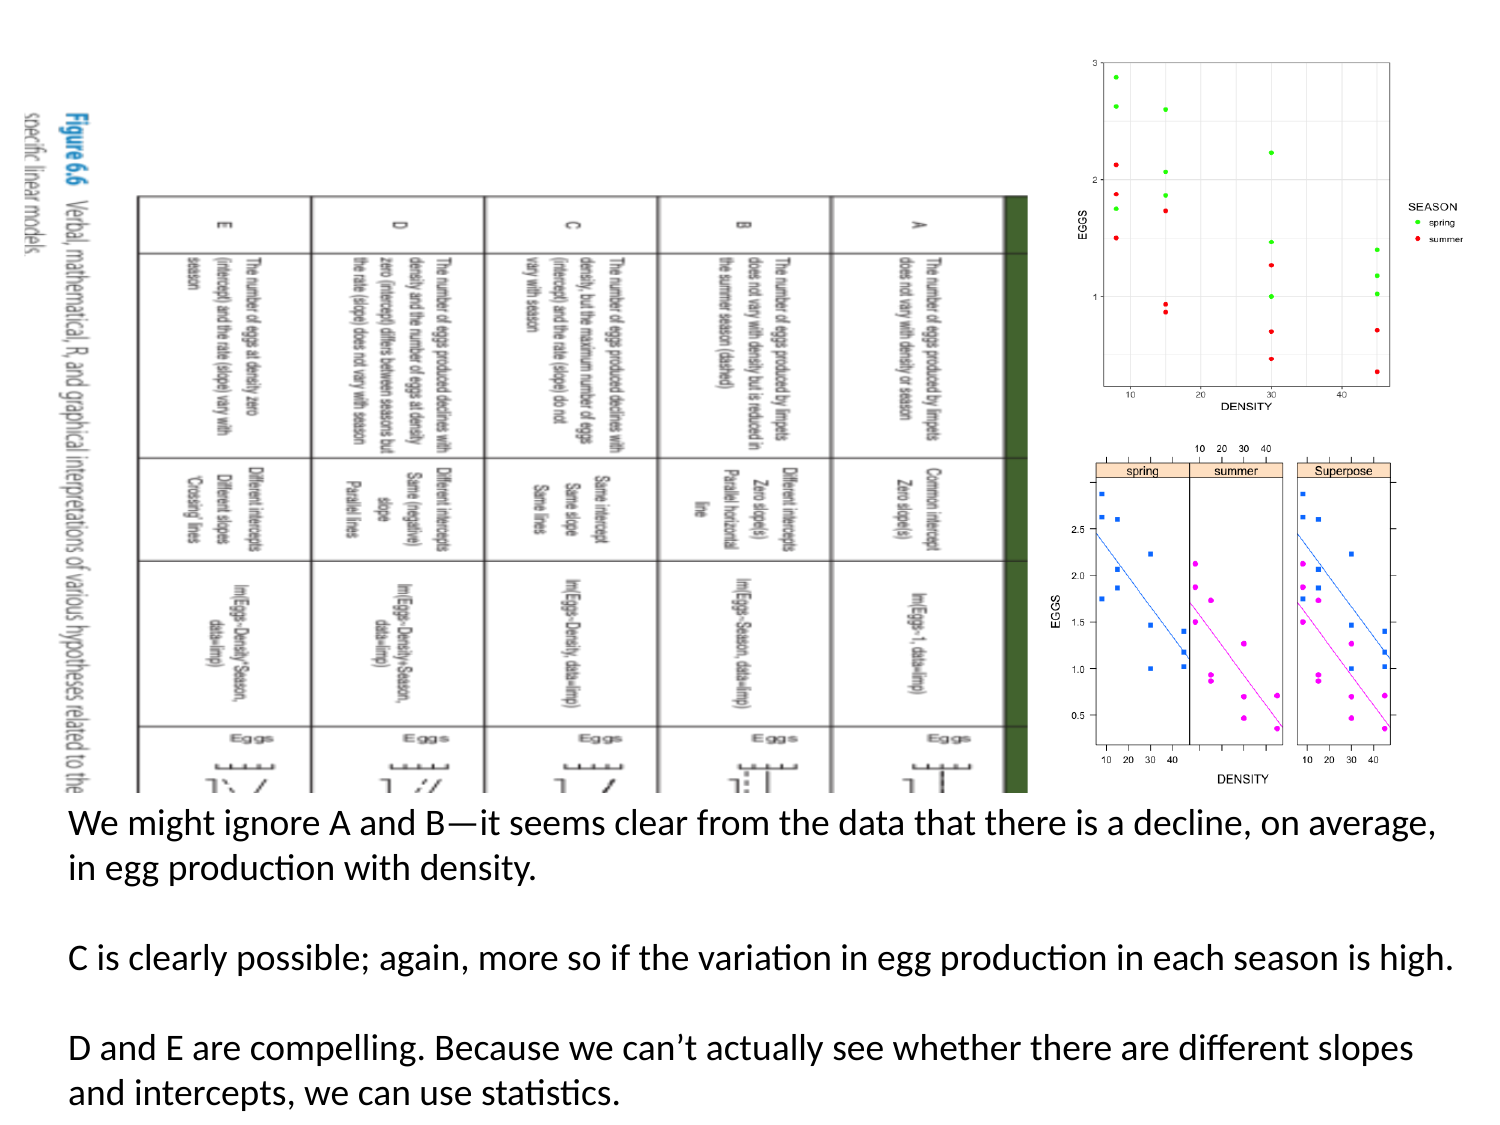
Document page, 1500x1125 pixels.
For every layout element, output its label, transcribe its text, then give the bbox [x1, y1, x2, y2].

picture [1072, 57, 1475, 415]
picture [159, 0, 893, 928]
text_box We might ignore A and B—it seems clear from the data that there is a decline, on average, in egg production with density. C is clearly possible; again, more so if the variation in egg production in each season is high. D and E are compelling. Because we can’t actually see whether there are different slopes and intercepts, we can use statistics. [53, 790, 1471, 1125]
picture [1045, 421, 1419, 795]
